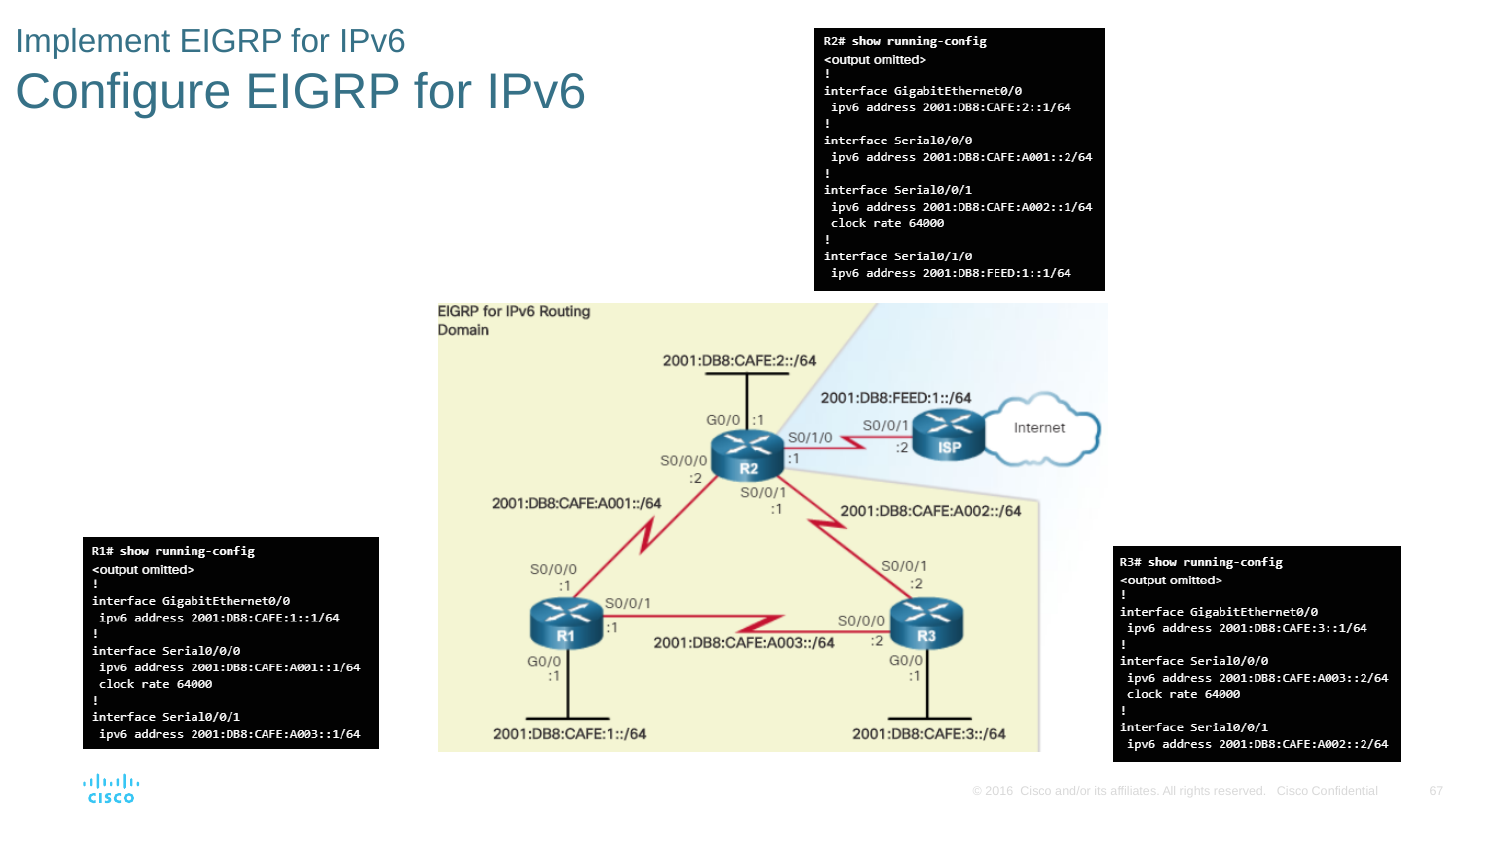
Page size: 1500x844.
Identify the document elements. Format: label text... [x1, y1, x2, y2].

picture [1112, 546, 1401, 762]
title Implement EIGRP for IPv6 Configure EIGRP for IPv6 [0, 6, 1500, 131]
picture [83, 537, 379, 749]
picture [438, 303, 1108, 752]
picture [814, 28, 1106, 291]
